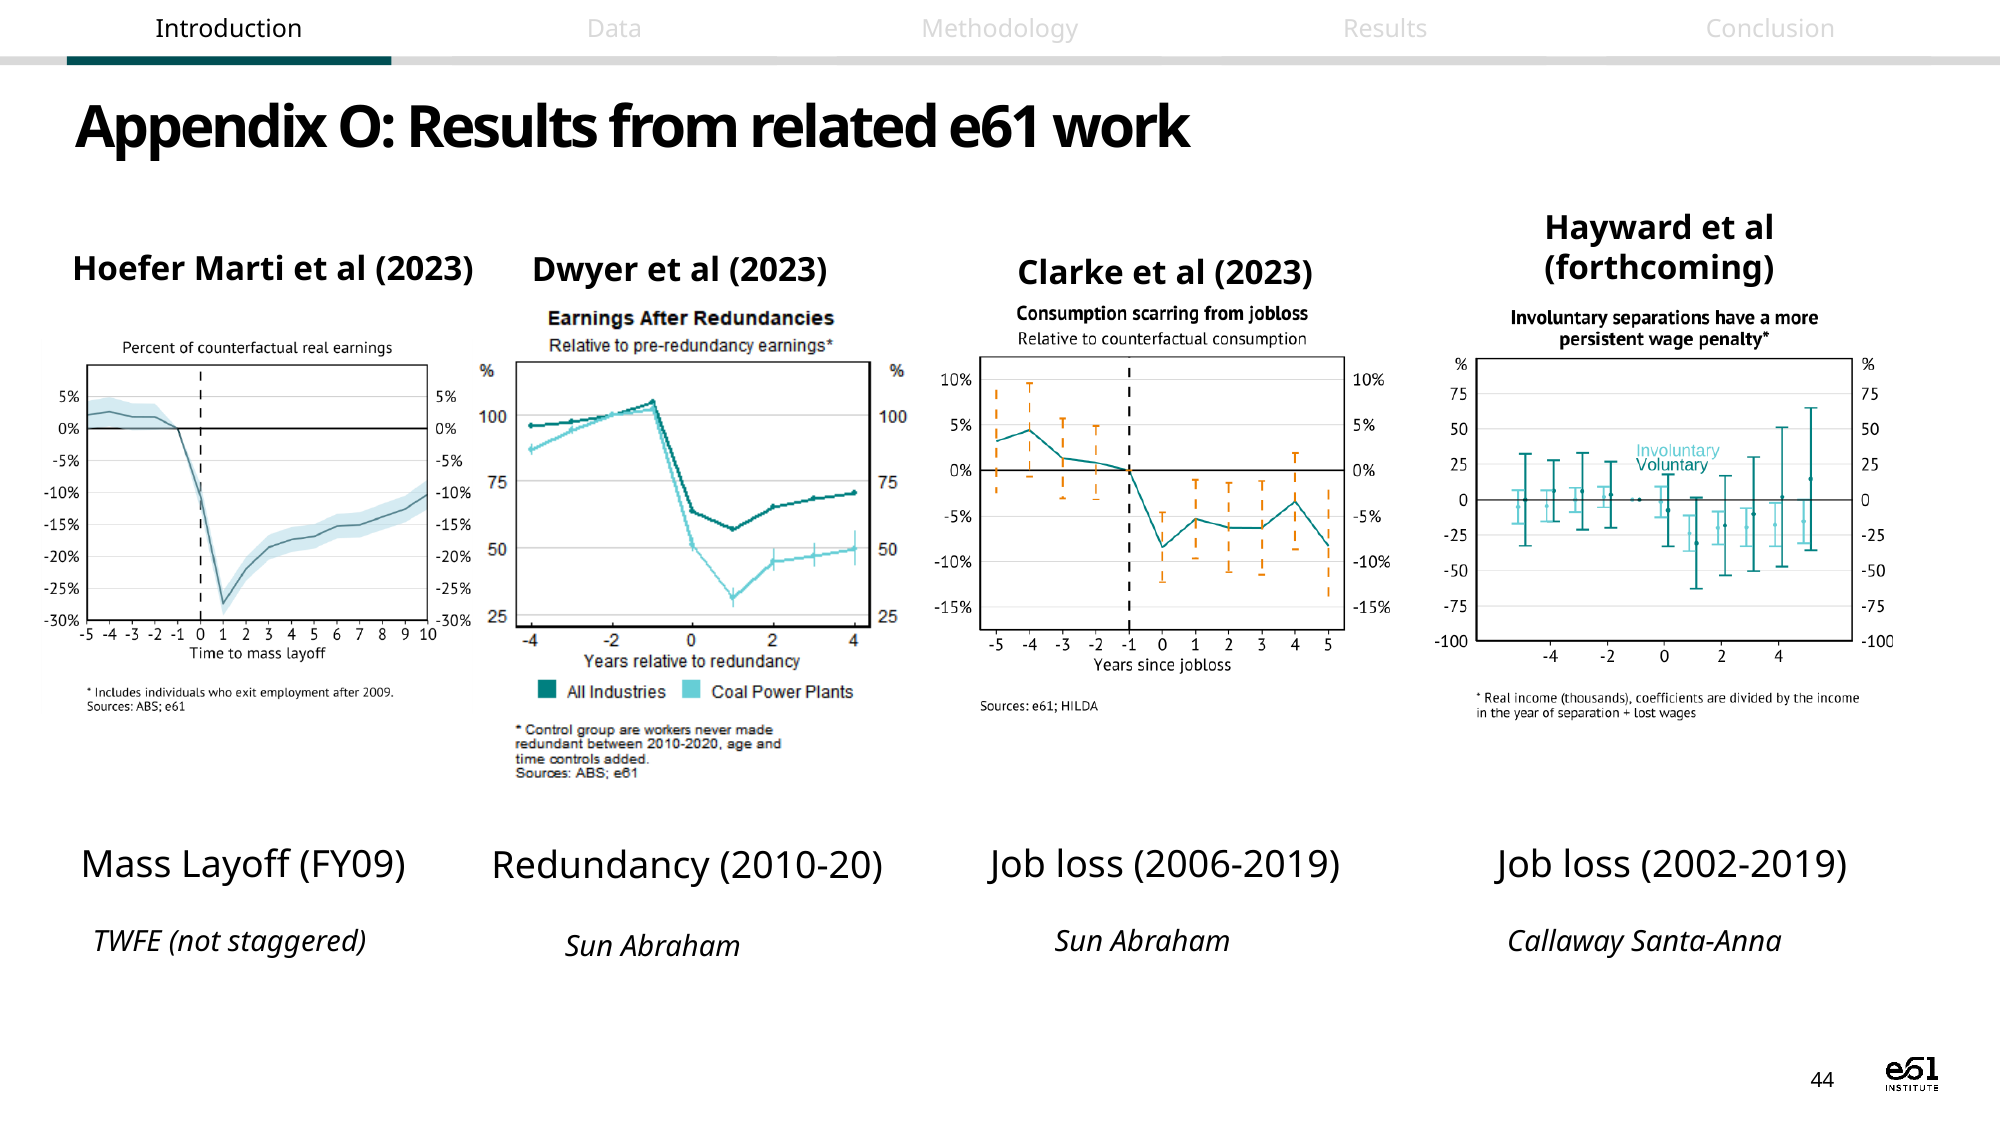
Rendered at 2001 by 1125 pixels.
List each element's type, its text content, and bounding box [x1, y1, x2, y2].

title Appendix O: Results from related e61 work [60, 95, 1941, 211]
text_box Clarke et al (2023) [1002, 244, 1329, 299]
slide_number 44 [1795, 1050, 1888, 1095]
text_box Mass Layoff (FY09) [65, 833, 421, 893]
picture [41, 302, 1390, 783]
text_box Dwyer et al (2023) [517, 240, 843, 296]
text_box Hayward et al (forthcoming) [1529, 199, 1799, 294]
text_box Job loss (2002-2019) [1482, 833, 1863, 893]
text_box Job loss (2006-2019) [975, 833, 1356, 893]
picture [1883, 1048, 1941, 1096]
text_box Callaway Santa-Anna [1492, 914, 1797, 965]
picture [1435, 306, 1894, 721]
text_box Redundancy (2010-20) [476, 833, 898, 894]
text_box Hoefer Marti et al (2023) [57, 239, 490, 295]
text_box Sun Abraham [1039, 914, 1246, 965]
text_box TWFE (not staggered) [77, 914, 382, 965]
text_box Sun Abraham [550, 919, 756, 970]
